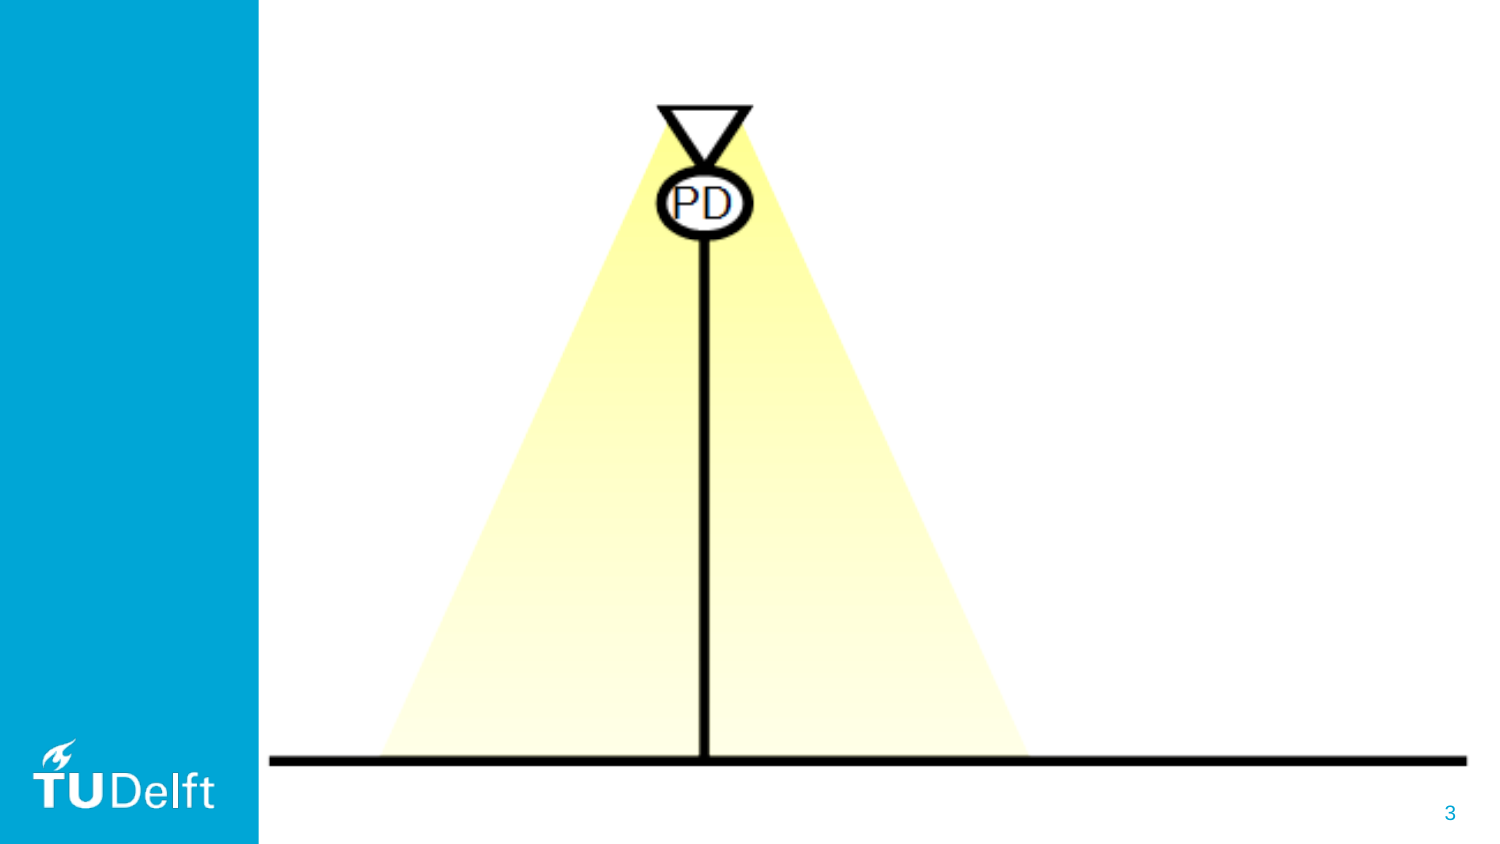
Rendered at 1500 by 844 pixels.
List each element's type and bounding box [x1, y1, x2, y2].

picture [259, 104, 1500, 781]
picture [173, 773, 178, 781]
picture [187, 772, 198, 781]
